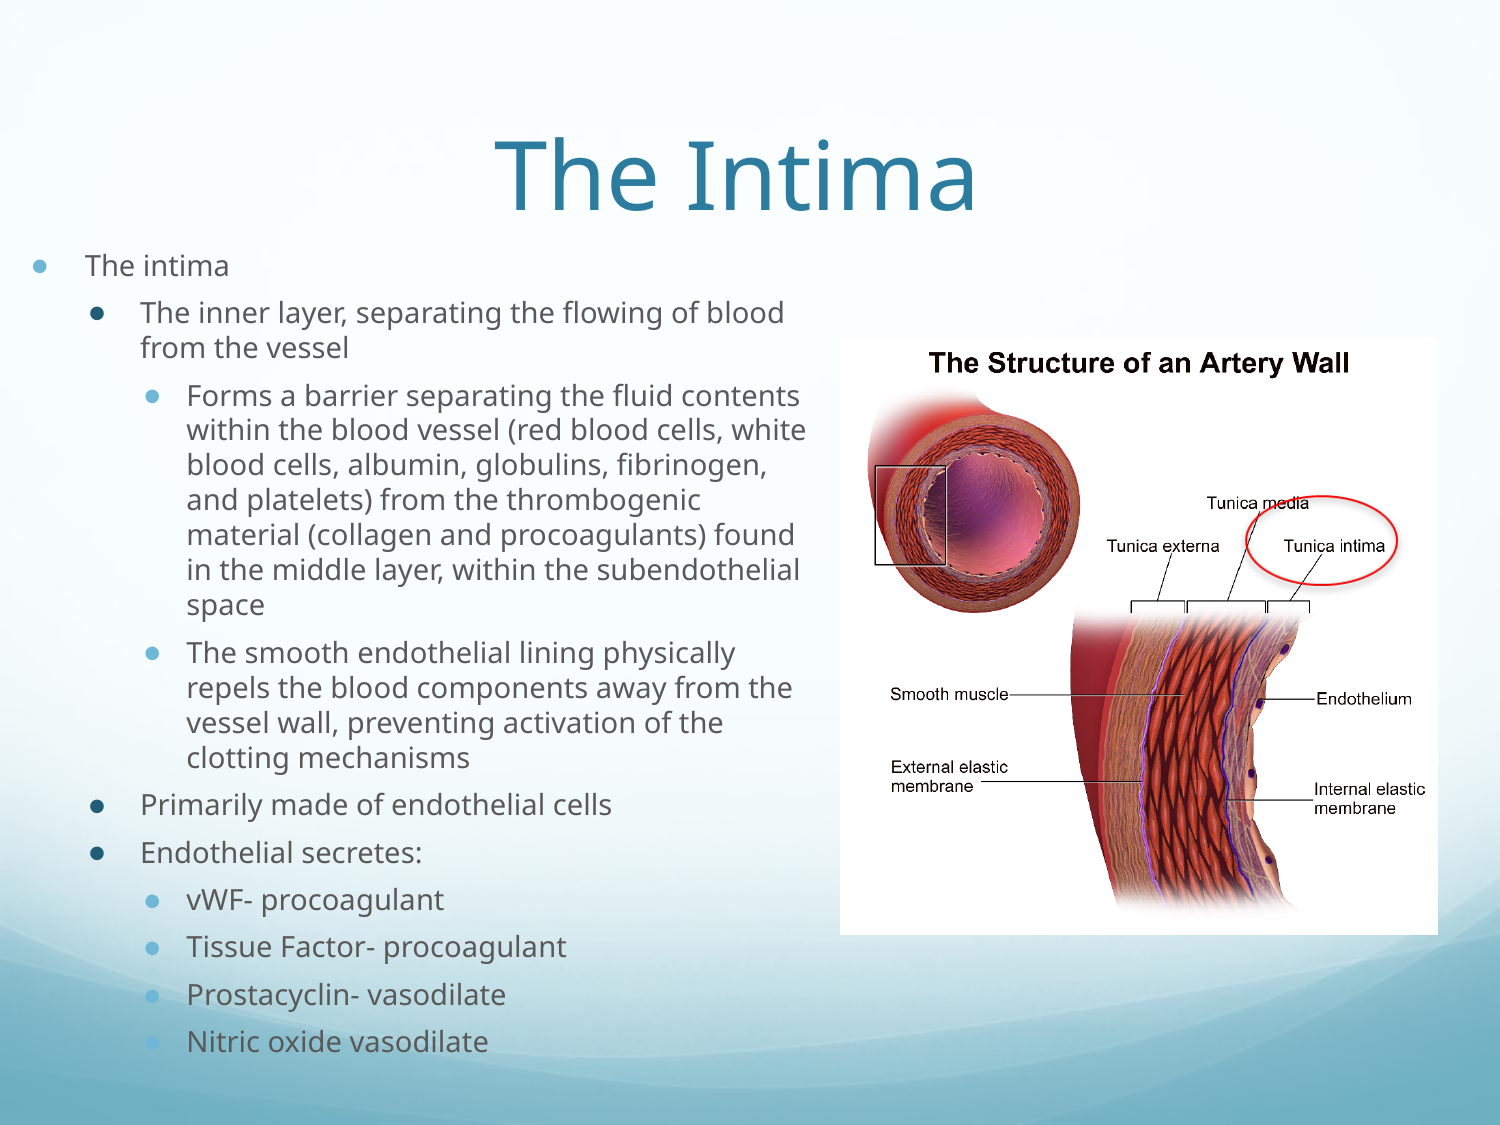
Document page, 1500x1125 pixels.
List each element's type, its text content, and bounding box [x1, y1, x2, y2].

title The Intima [90, 17, 1410, 237]
list The intima The inner layer, separating the flowing of blood from the vessel Forms a barrier separating the fluid contents within the blood vessel (red blood cells, white blood cells, albumin, globulins, fibrinogen, and platelets) from the thrombogenic material (collagen and procoagulants) found in the middle layer, within the subendothelial space The smooth endothelial lining physically repels the blood components away from the vessel wall, preventing activation of the clotting mechanisms Primarily made of endothelial cells Endothelial secretes: vWF- procoagulant Tissue Factor- procoagulant Prostacyclin- vasodilate Nitric oxide vasodilate [12, 239, 838, 1100]
picture [0, 0, 1500, 1125]
